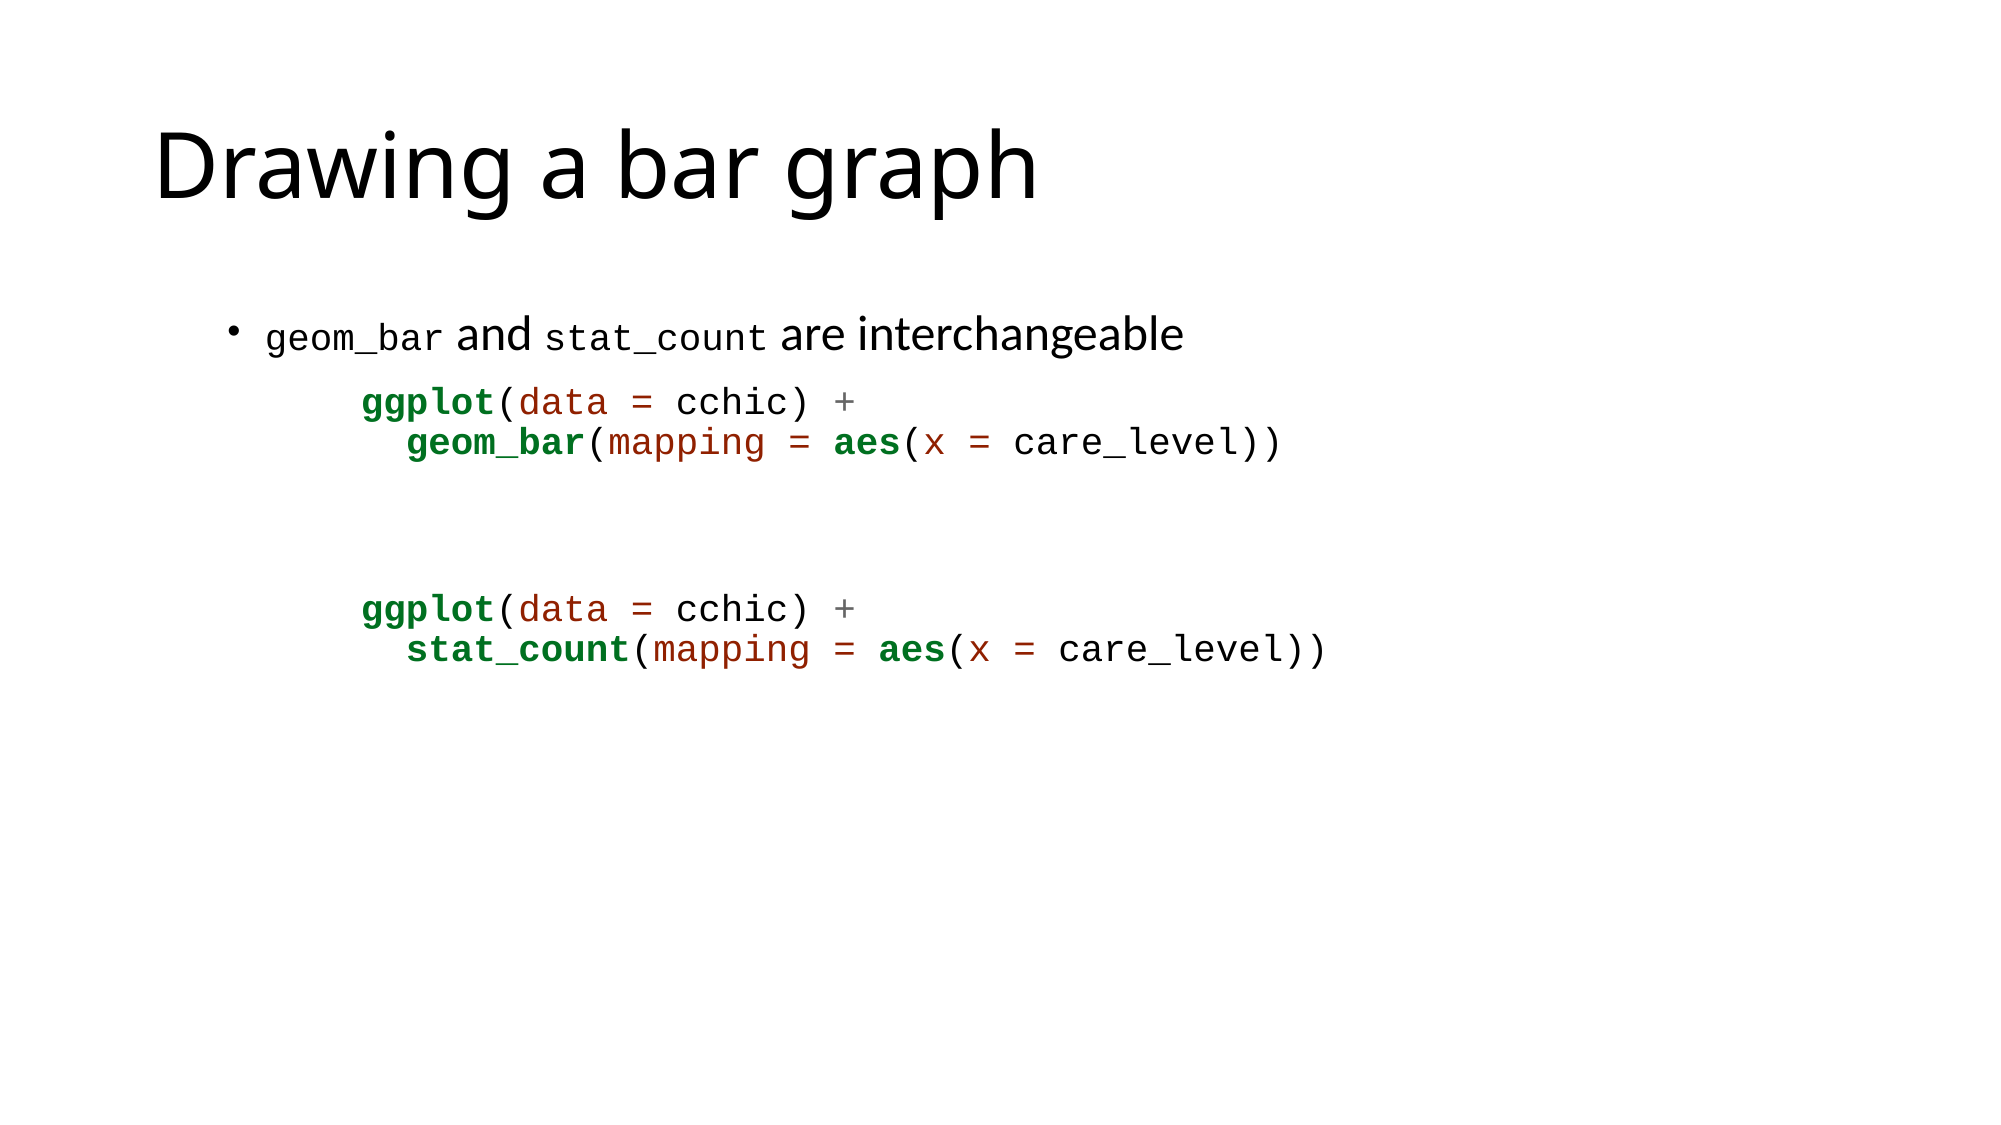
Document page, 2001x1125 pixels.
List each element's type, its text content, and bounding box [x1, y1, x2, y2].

list geom_bar and stat_count are interchangeable ggplot(data = cchic) + geom_bar(mapping = aes(x = care_level)) ggplot(data = cchic) + stat_count(mapping = aes(x = care_level)) [137, 299, 1863, 1014]
title Drawing a bar graph [137, 59, 1863, 278]
